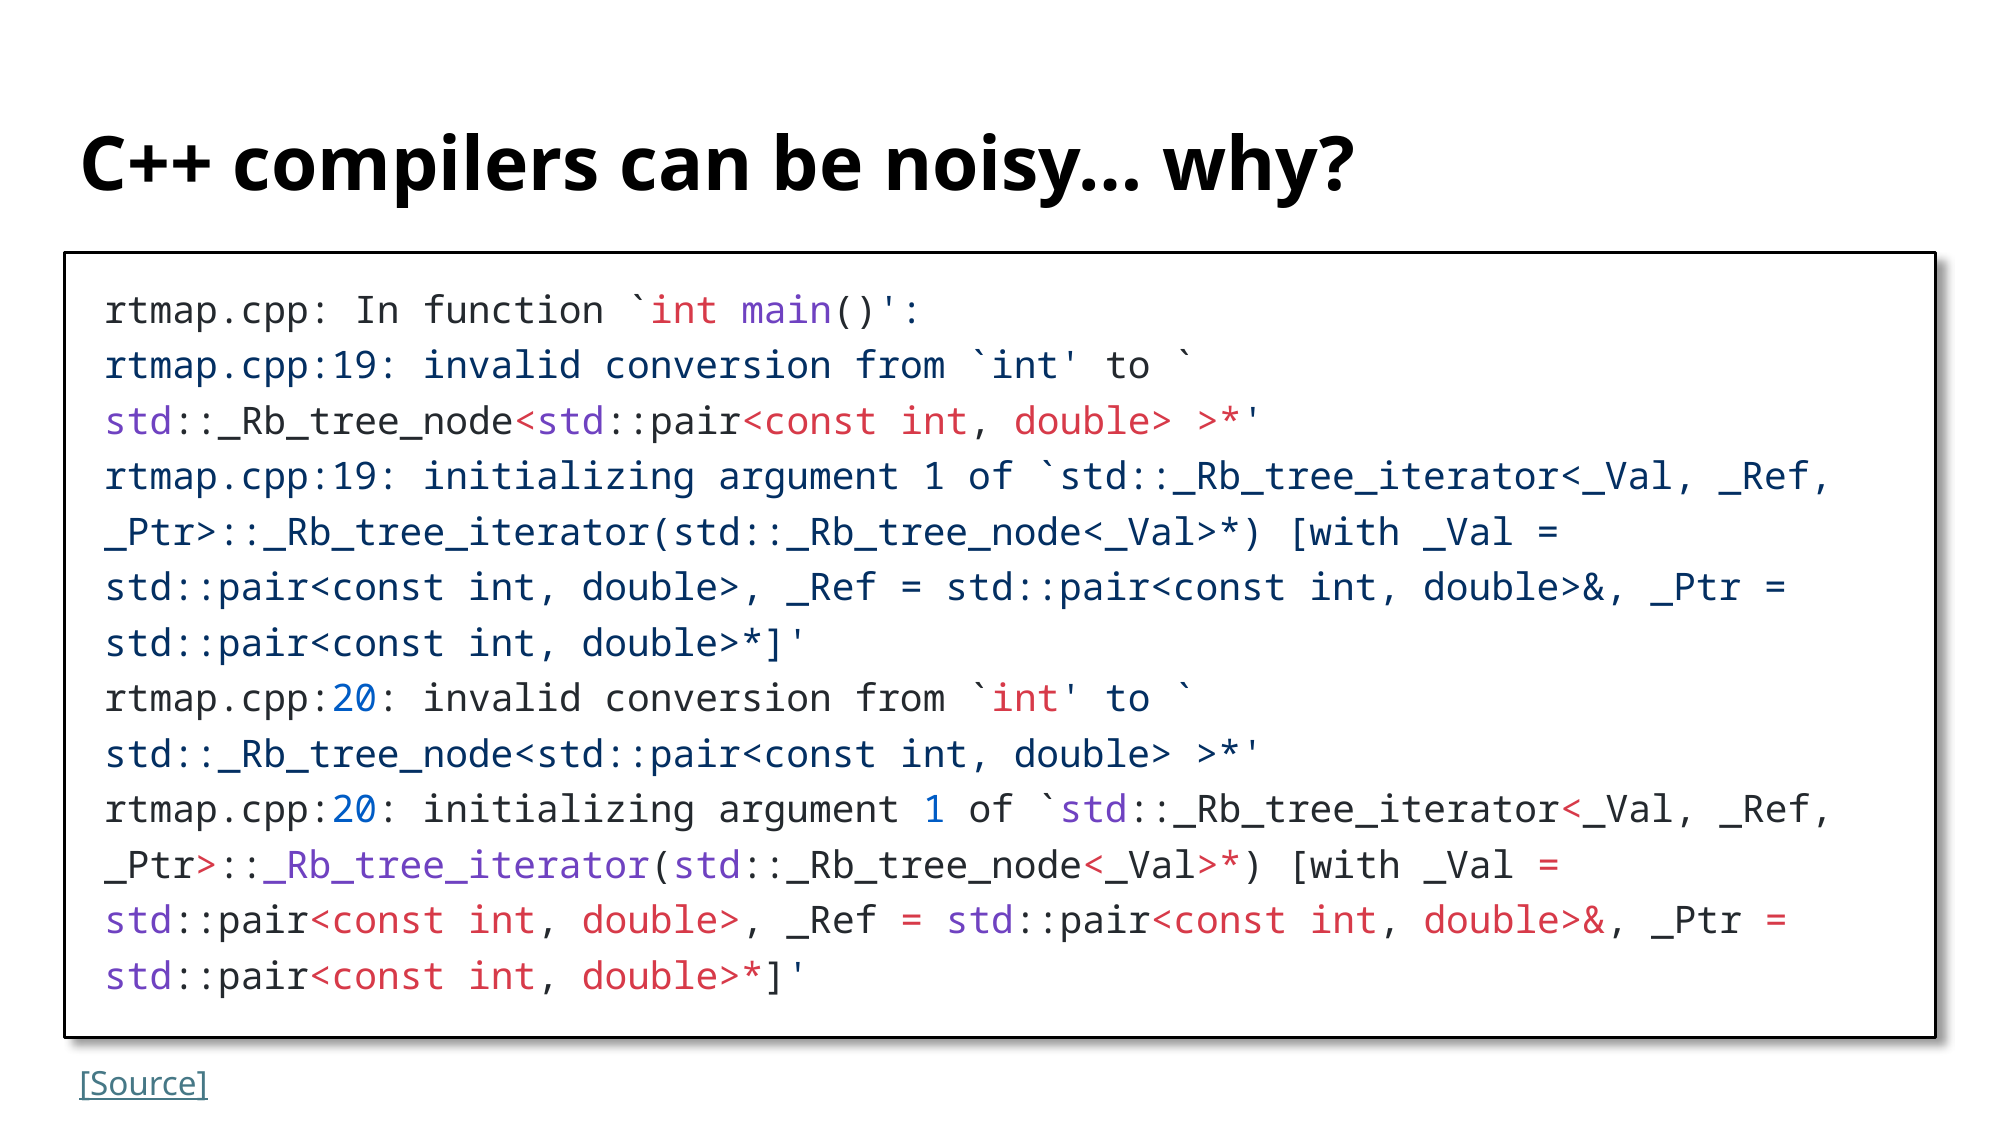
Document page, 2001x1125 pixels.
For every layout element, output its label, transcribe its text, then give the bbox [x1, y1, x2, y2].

title C++ compilers can be noisy… why? [64, 103, 1936, 230]
text_box [Source] [64, 1054, 286, 1115]
list rtmap.cpp: In function `int main()': rtmap.cpp:19: invalid conversion from `int' to ` std::_Rb_tree_node<std::pair<const int, double> >*' rtmap.cpp:19: initializing argument 1 of `std::_Rb_tree_iterator<_Val, _Ref, _Ptr>::_Rb_tree_iterator(std::_Rb_tree_node<_Val>*) [with _Val = std::pair<const int, double>, _Ref = std::pair<const int, double>&, _Ptr = std::pair<const int, double>*]' rtmap.cpp:20: invalid conversion from `int' to ` std::_Rb_tree_node<std::pair<const int, double> >*' rtmap.cpp:20: initializing argument 1 of `std::_Rb_tree_iterator<_Val, _Ref, _Ptr>::_Rb_tree_iterator(std::_Rb_tree_node<_Val>*) [with _Val = std::pair<const int, double>, _Ref = std::pair<const int, double>&, _Ptr = std::pair<const int, double>*]' [63, 251, 1937, 1039]
